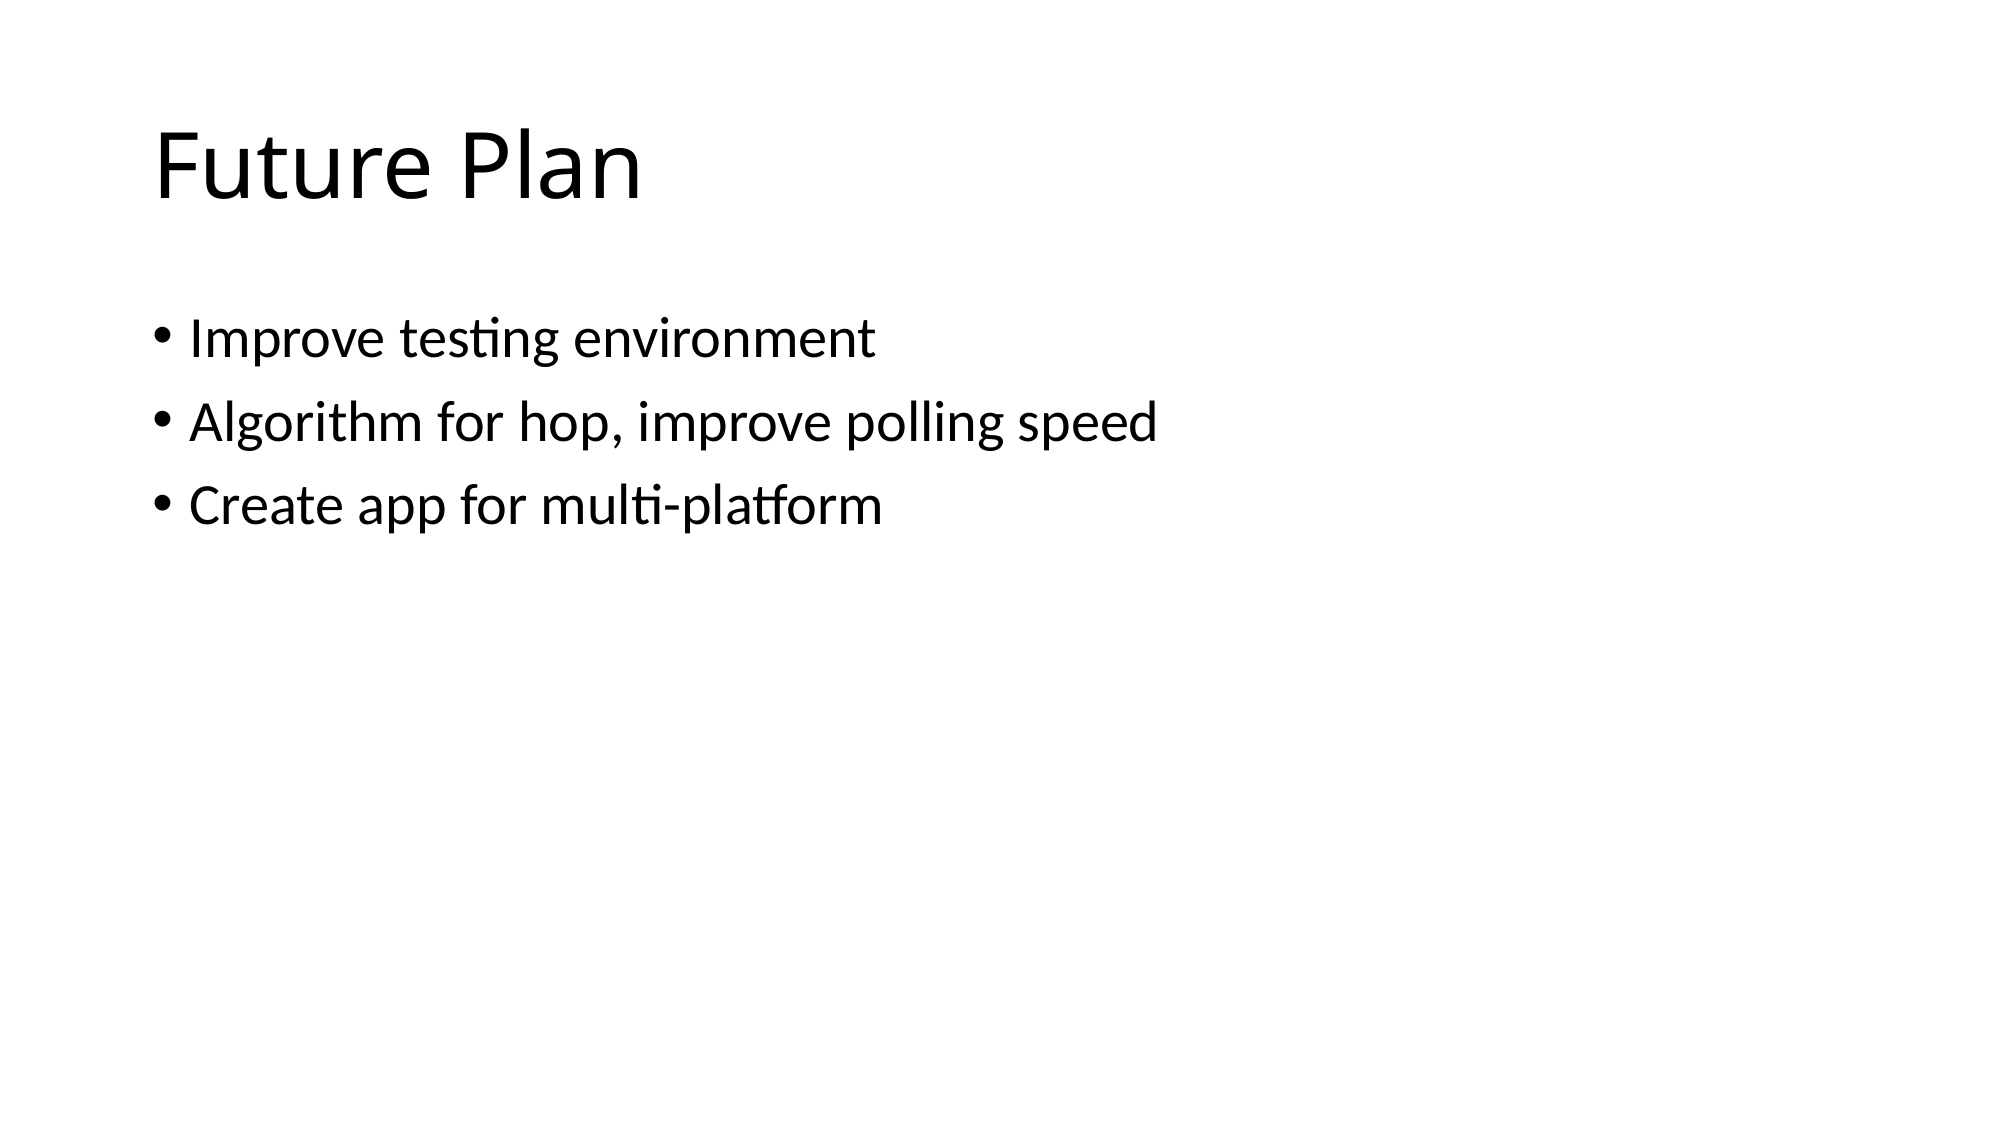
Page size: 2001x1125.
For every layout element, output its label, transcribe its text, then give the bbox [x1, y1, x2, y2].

list Improve testing environment Algorithm for hop, improve polling speed Create app for multi-platform [137, 299, 1863, 1014]
title Future Plan [137, 59, 1863, 278]
